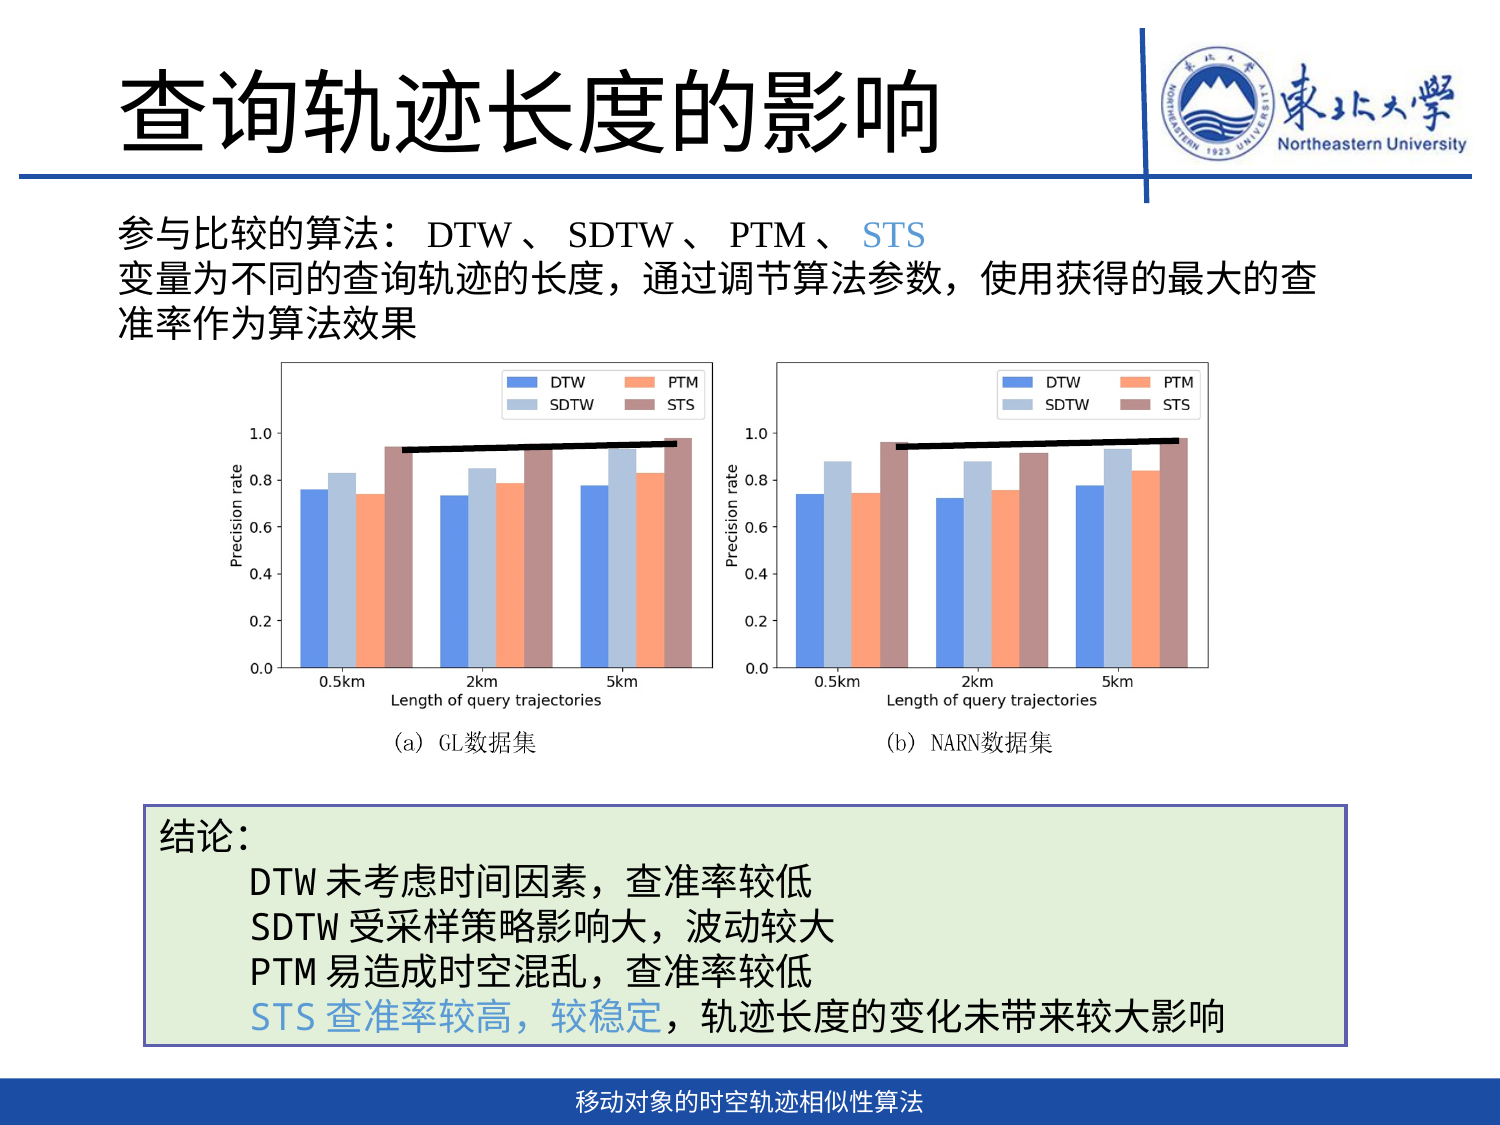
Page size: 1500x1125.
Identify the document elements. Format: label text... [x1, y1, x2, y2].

text_box 移动对象的时空轨迹相似性算法 [0, 1077, 1500, 1125]
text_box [18, 28, 1475, 204]
text_box 结论： DTW未考虑时间因素，查准率较低 SDTW受采样策略影响大，波动较大 PTM易造成时空混乱，查准率较低 STS查准率较高，较稳定，轨迹长度的变化未带来较大影响 [144, 805, 1346, 1046]
text_box 参与比较的算法：DTW、SDTW、PTM、STS 变量为不同的查询轨迹的长度，通过调节算法参数，使用获得的最大的查准率作为算法效果 [103, 204, 1350, 353]
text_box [221, 351, 1213, 769]
